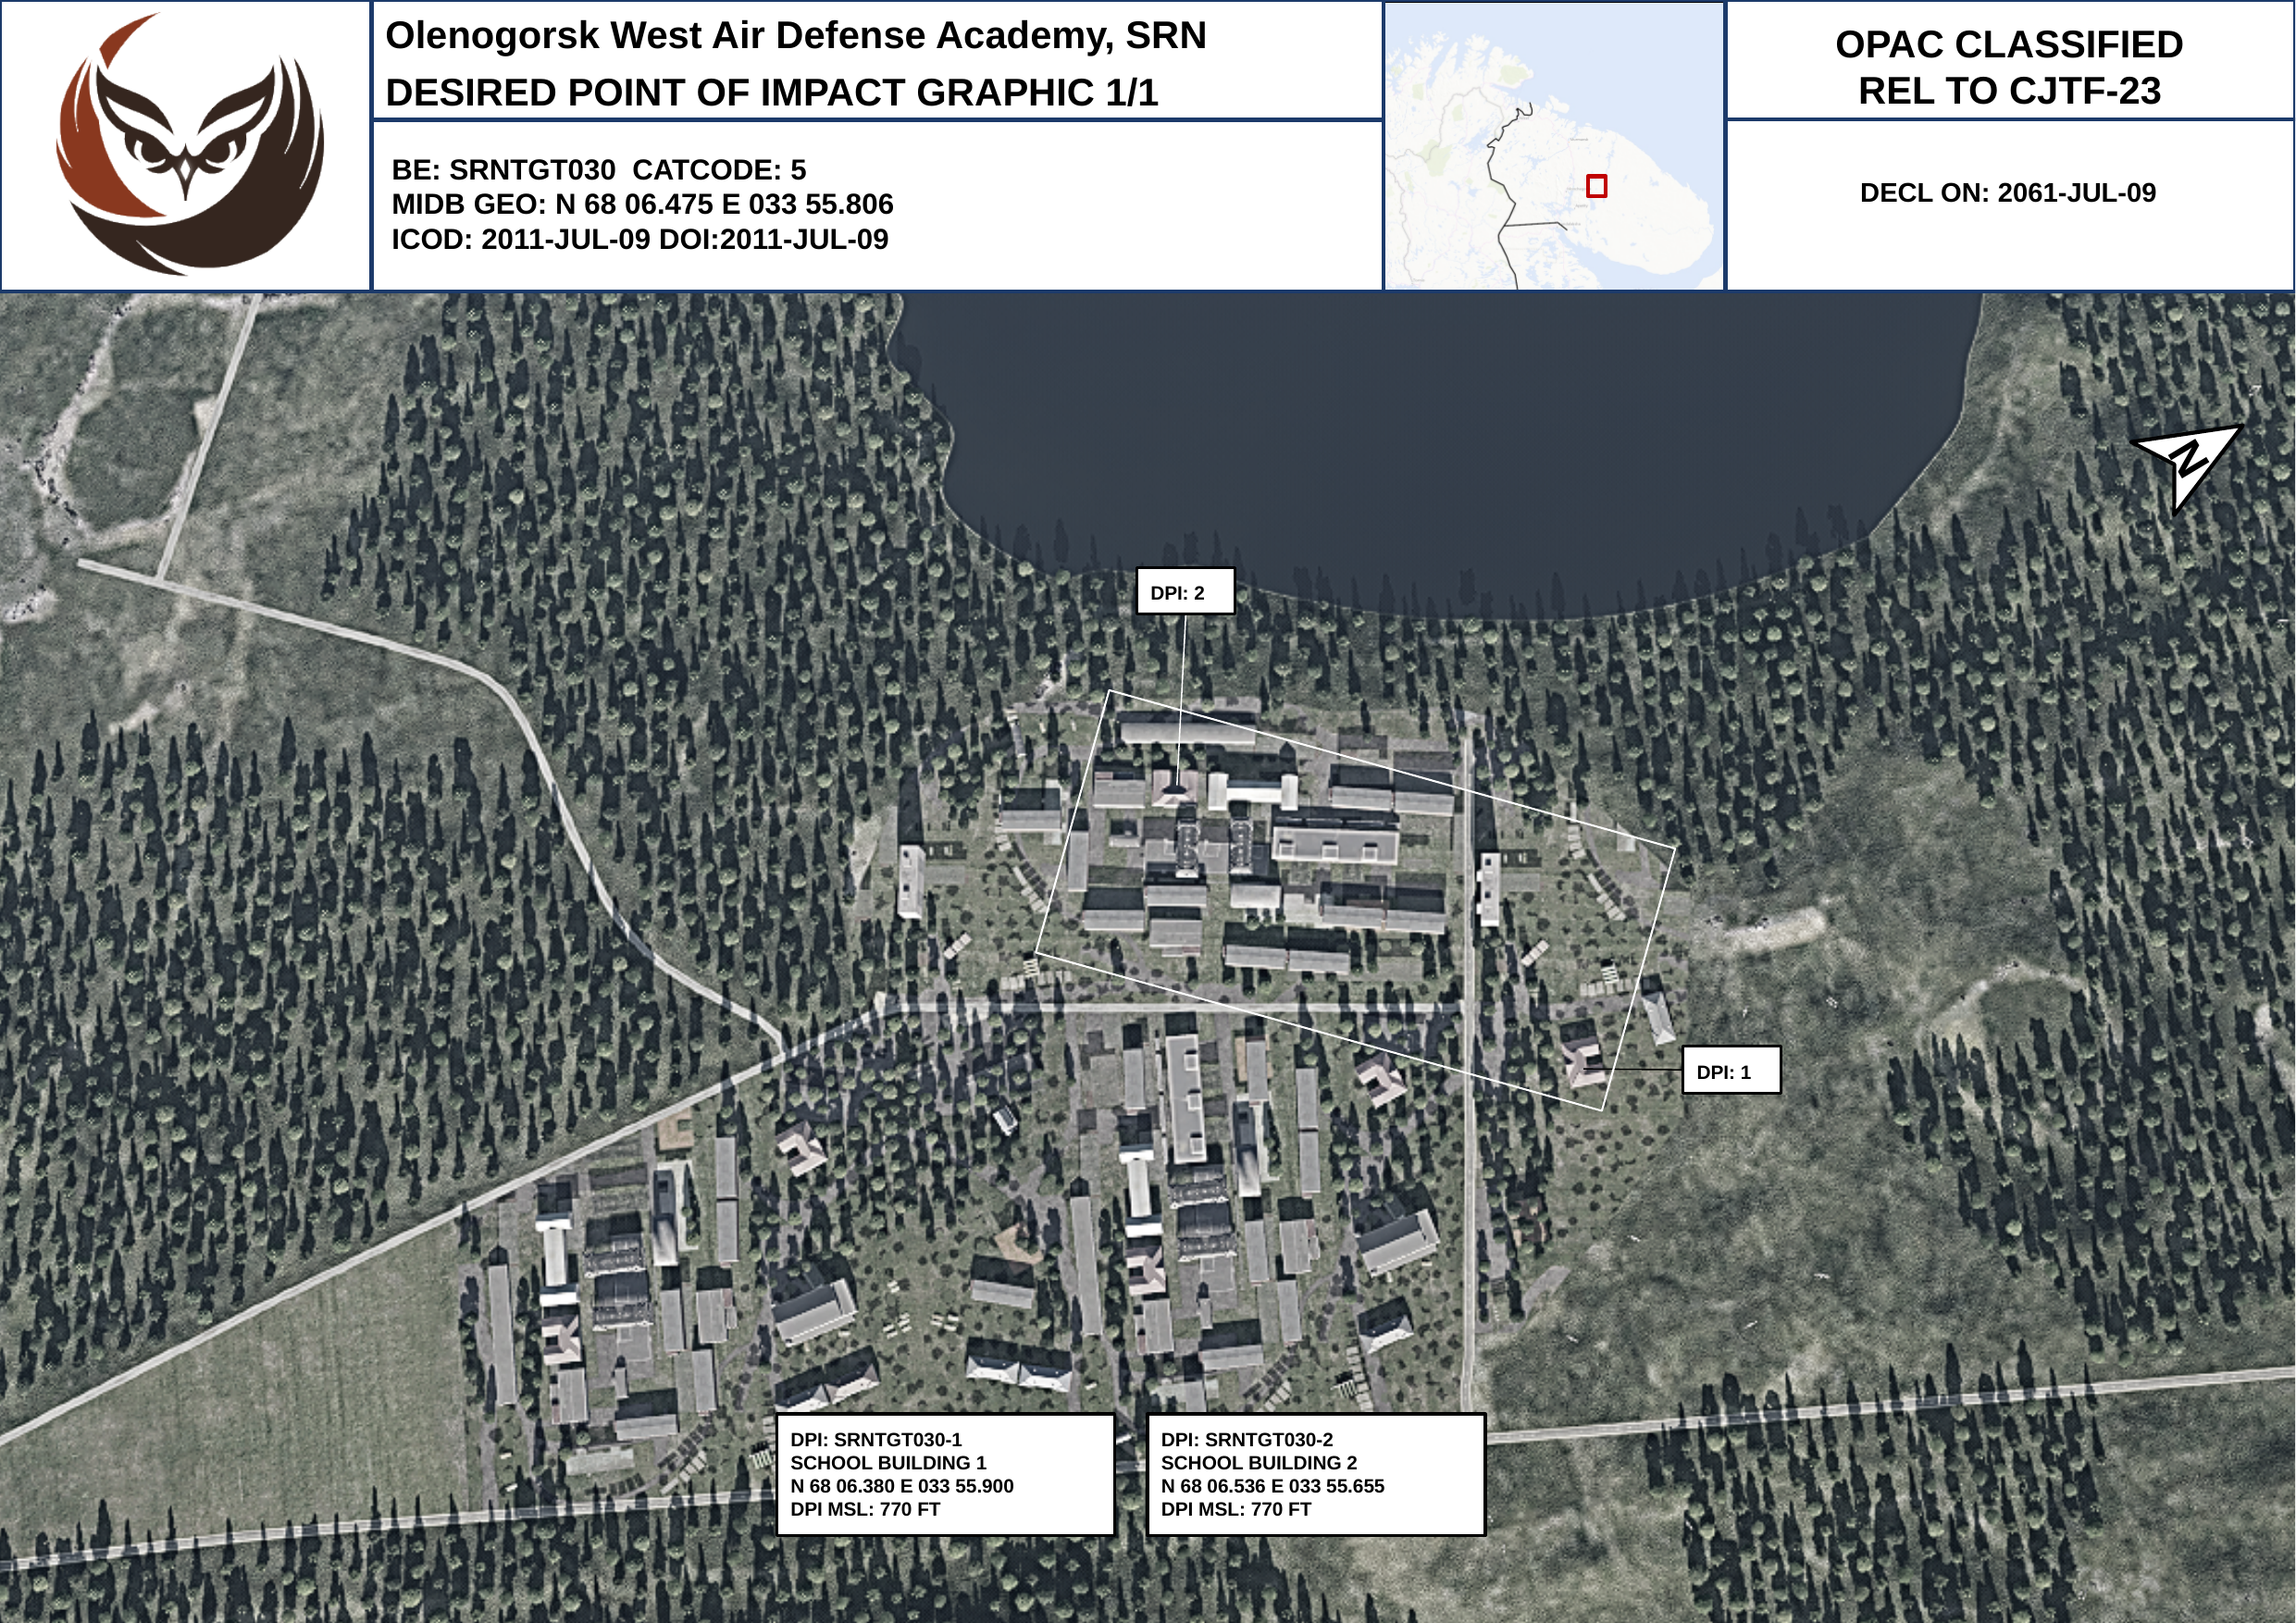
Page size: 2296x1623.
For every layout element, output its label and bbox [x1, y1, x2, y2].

text_box [1176, 613, 1186, 786]
text_box [0, 0, 2296, 302]
picture [0, 302, 2296, 1623]
text_box [2154, 399, 2240, 505]
